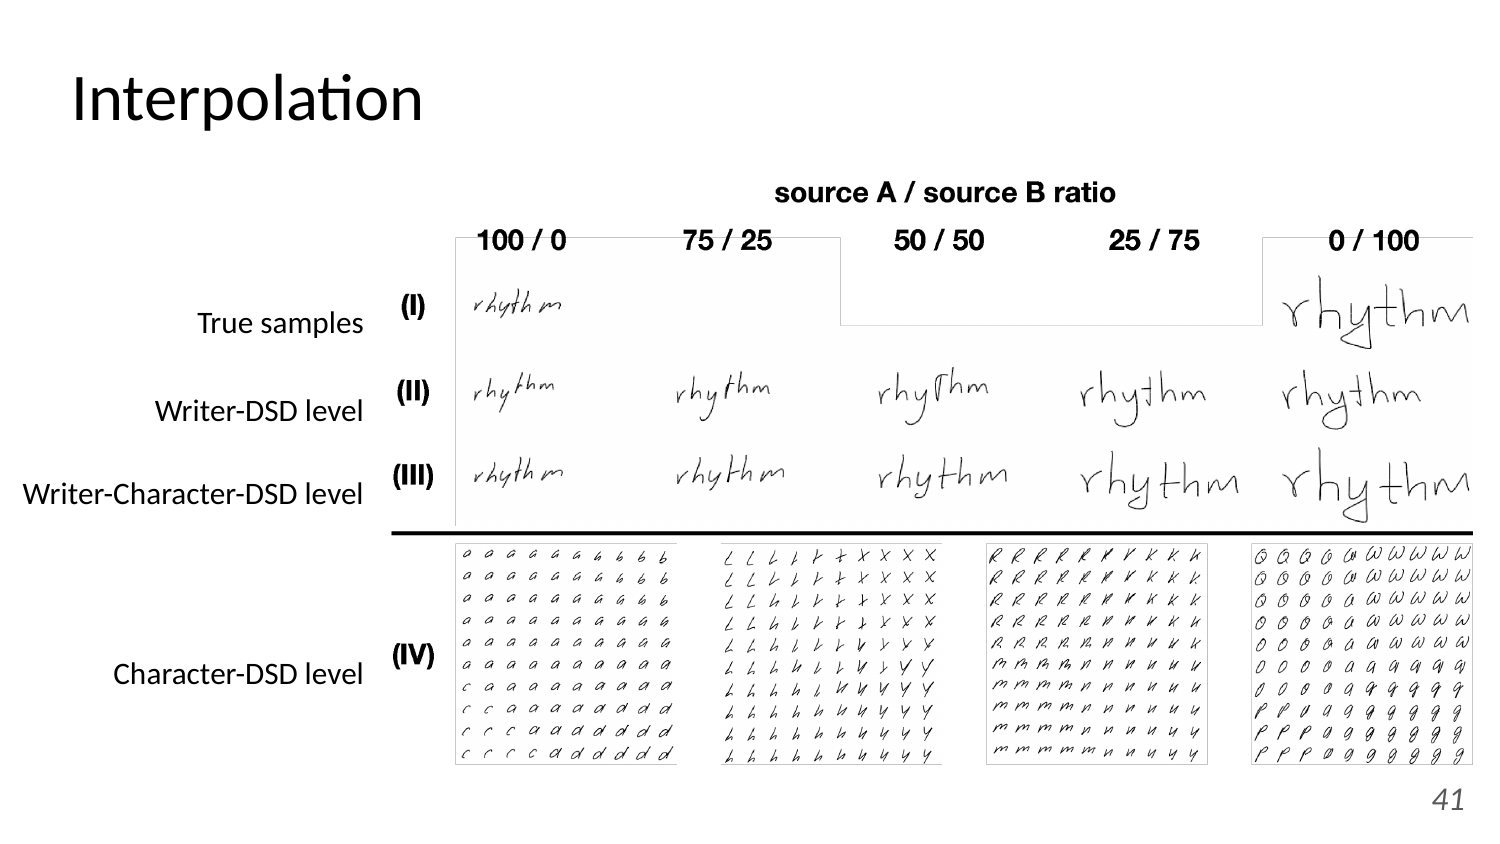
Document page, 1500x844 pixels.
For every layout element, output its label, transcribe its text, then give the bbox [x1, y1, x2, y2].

list True samples [0, 268, 380, 351]
picture [391, 177, 1473, 766]
list Character-DSD level [0, 619, 380, 703]
list Writer-DSD level [0, 356, 380, 439]
title Interpolation [56, 38, 1455, 133]
list Writer-Character-DSD level [0, 439, 380, 522]
slide_number ‹#› [1389, 764, 1480, 830]
